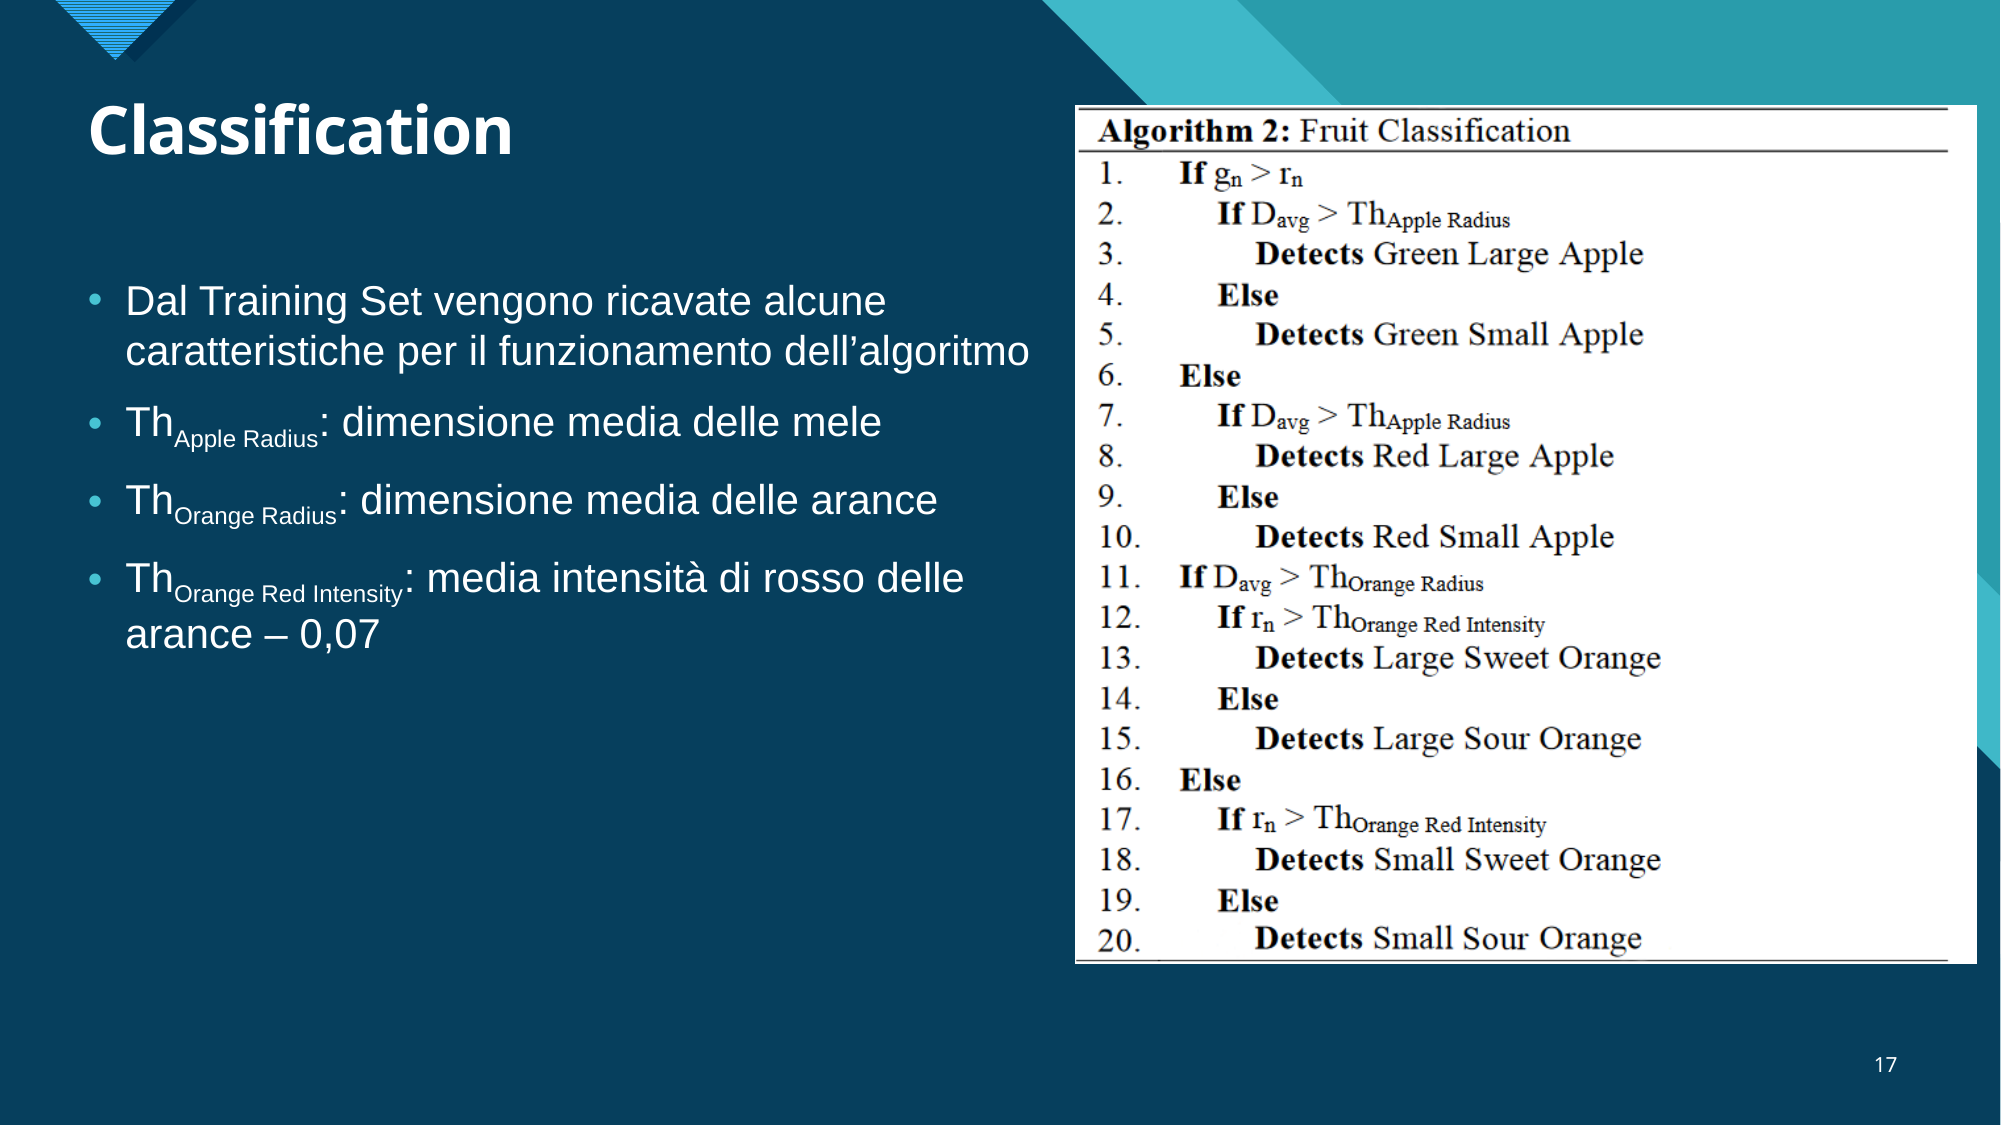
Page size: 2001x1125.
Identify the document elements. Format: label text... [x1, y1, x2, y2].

title Classification [72, 89, 1913, 177]
picture [1076, 105, 1977, 963]
slide_number 17 [1845, 1035, 1913, 1096]
list Dal Training Set vengono ricavate alcune caratteristiche per il funzionamento dell’algoritmo ThApple Radius: dimensione media delle mele ThOrange Radius: dimensione media delle arance ThOrange Red Intensity: media intensità di rosso delle arance – 0,07 [72, 266, 1108, 1036]
